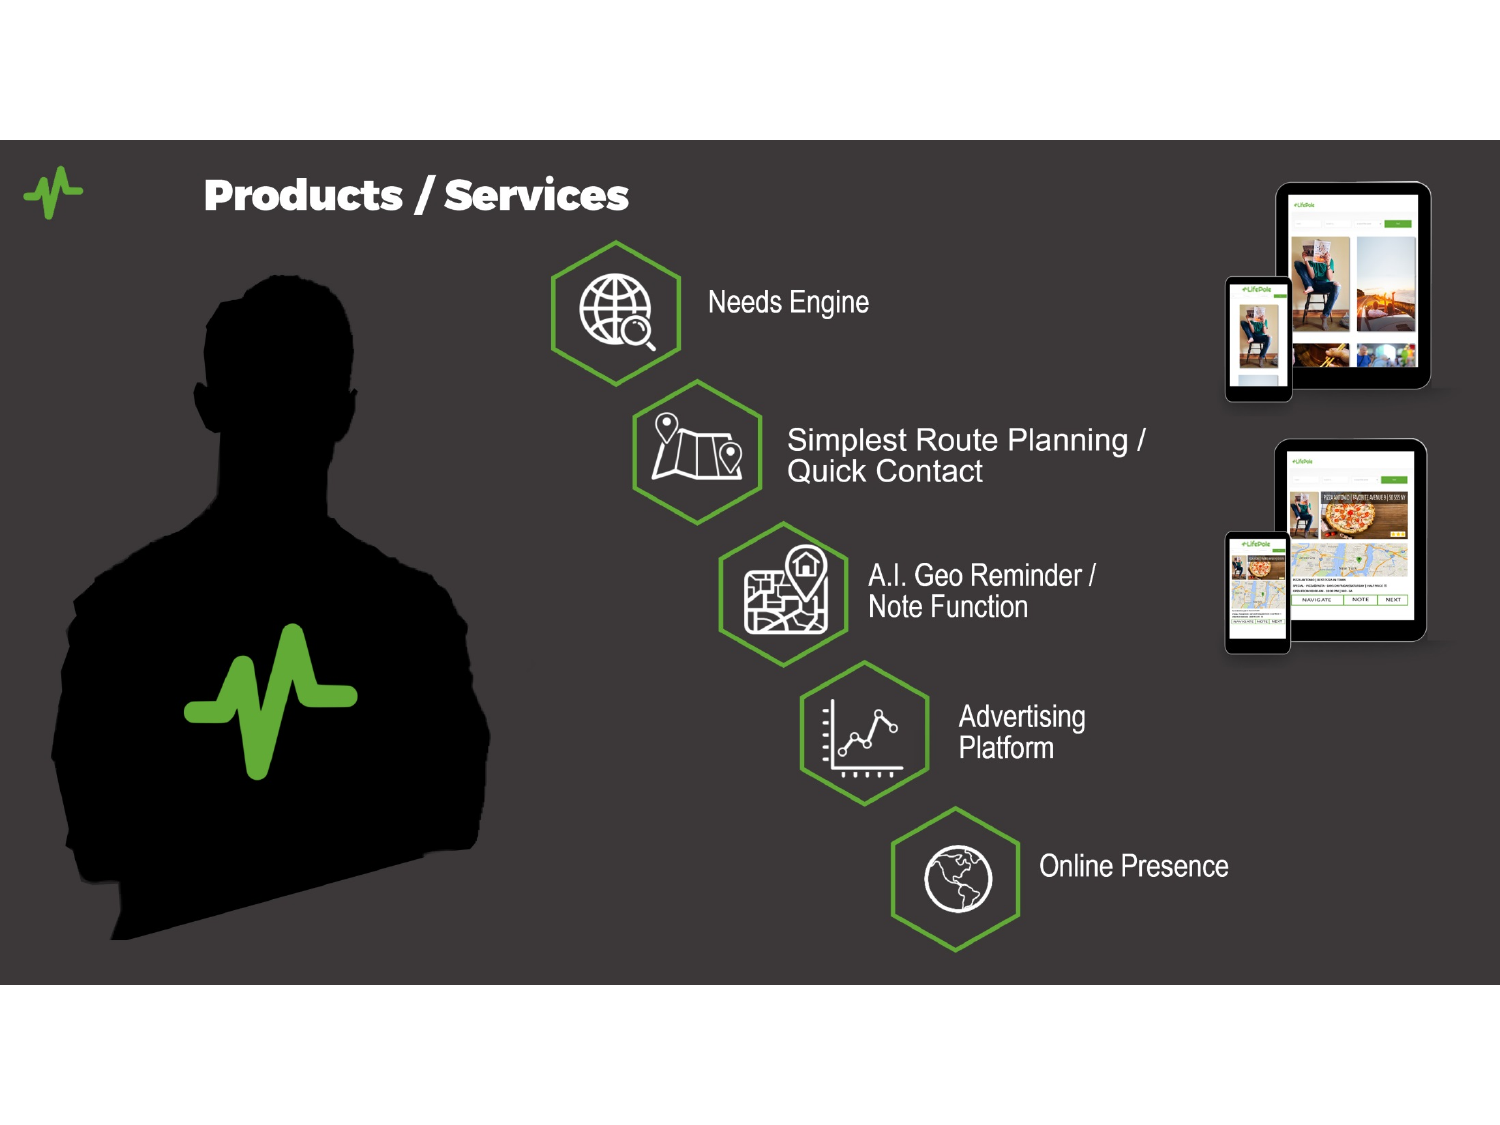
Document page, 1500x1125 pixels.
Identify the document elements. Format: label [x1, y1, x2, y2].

picture [0, 140, 1500, 985]
